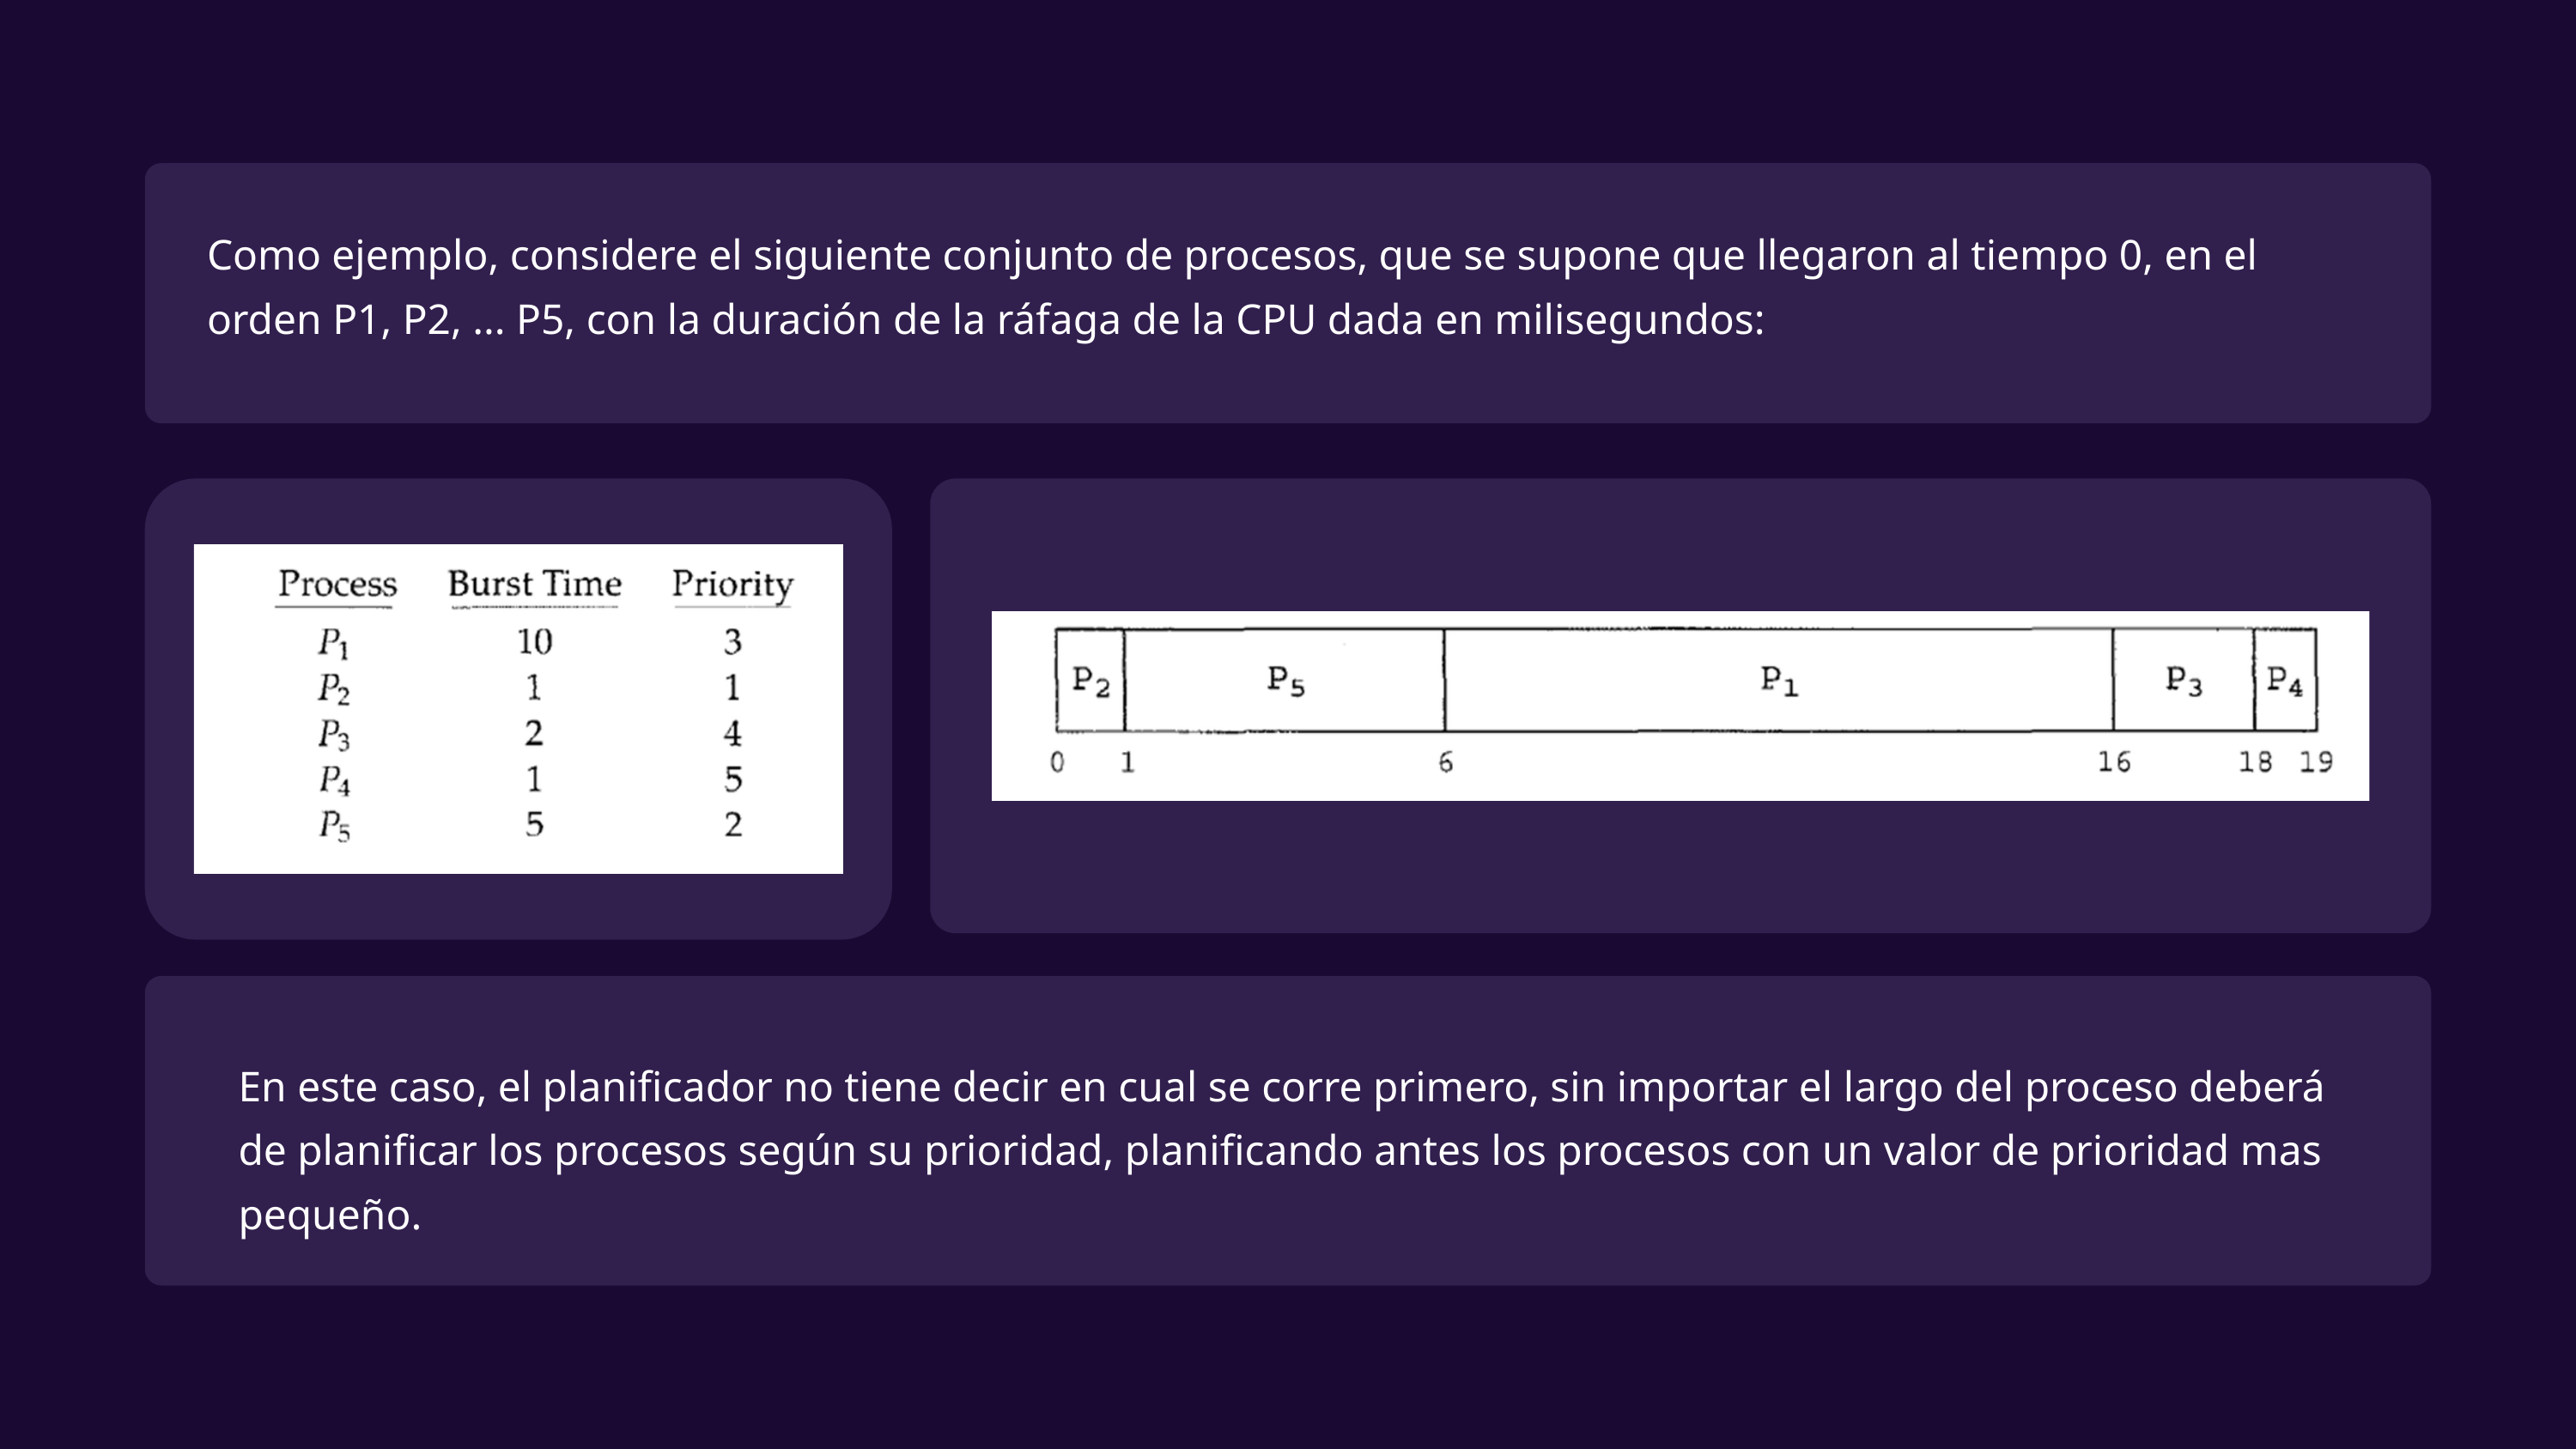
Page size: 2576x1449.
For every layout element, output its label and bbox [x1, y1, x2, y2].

text_box [144, 962, 2432, 1286]
text_box [144, 465, 893, 940]
text_box [144, 149, 2432, 424]
text_box [930, 465, 2432, 934]
